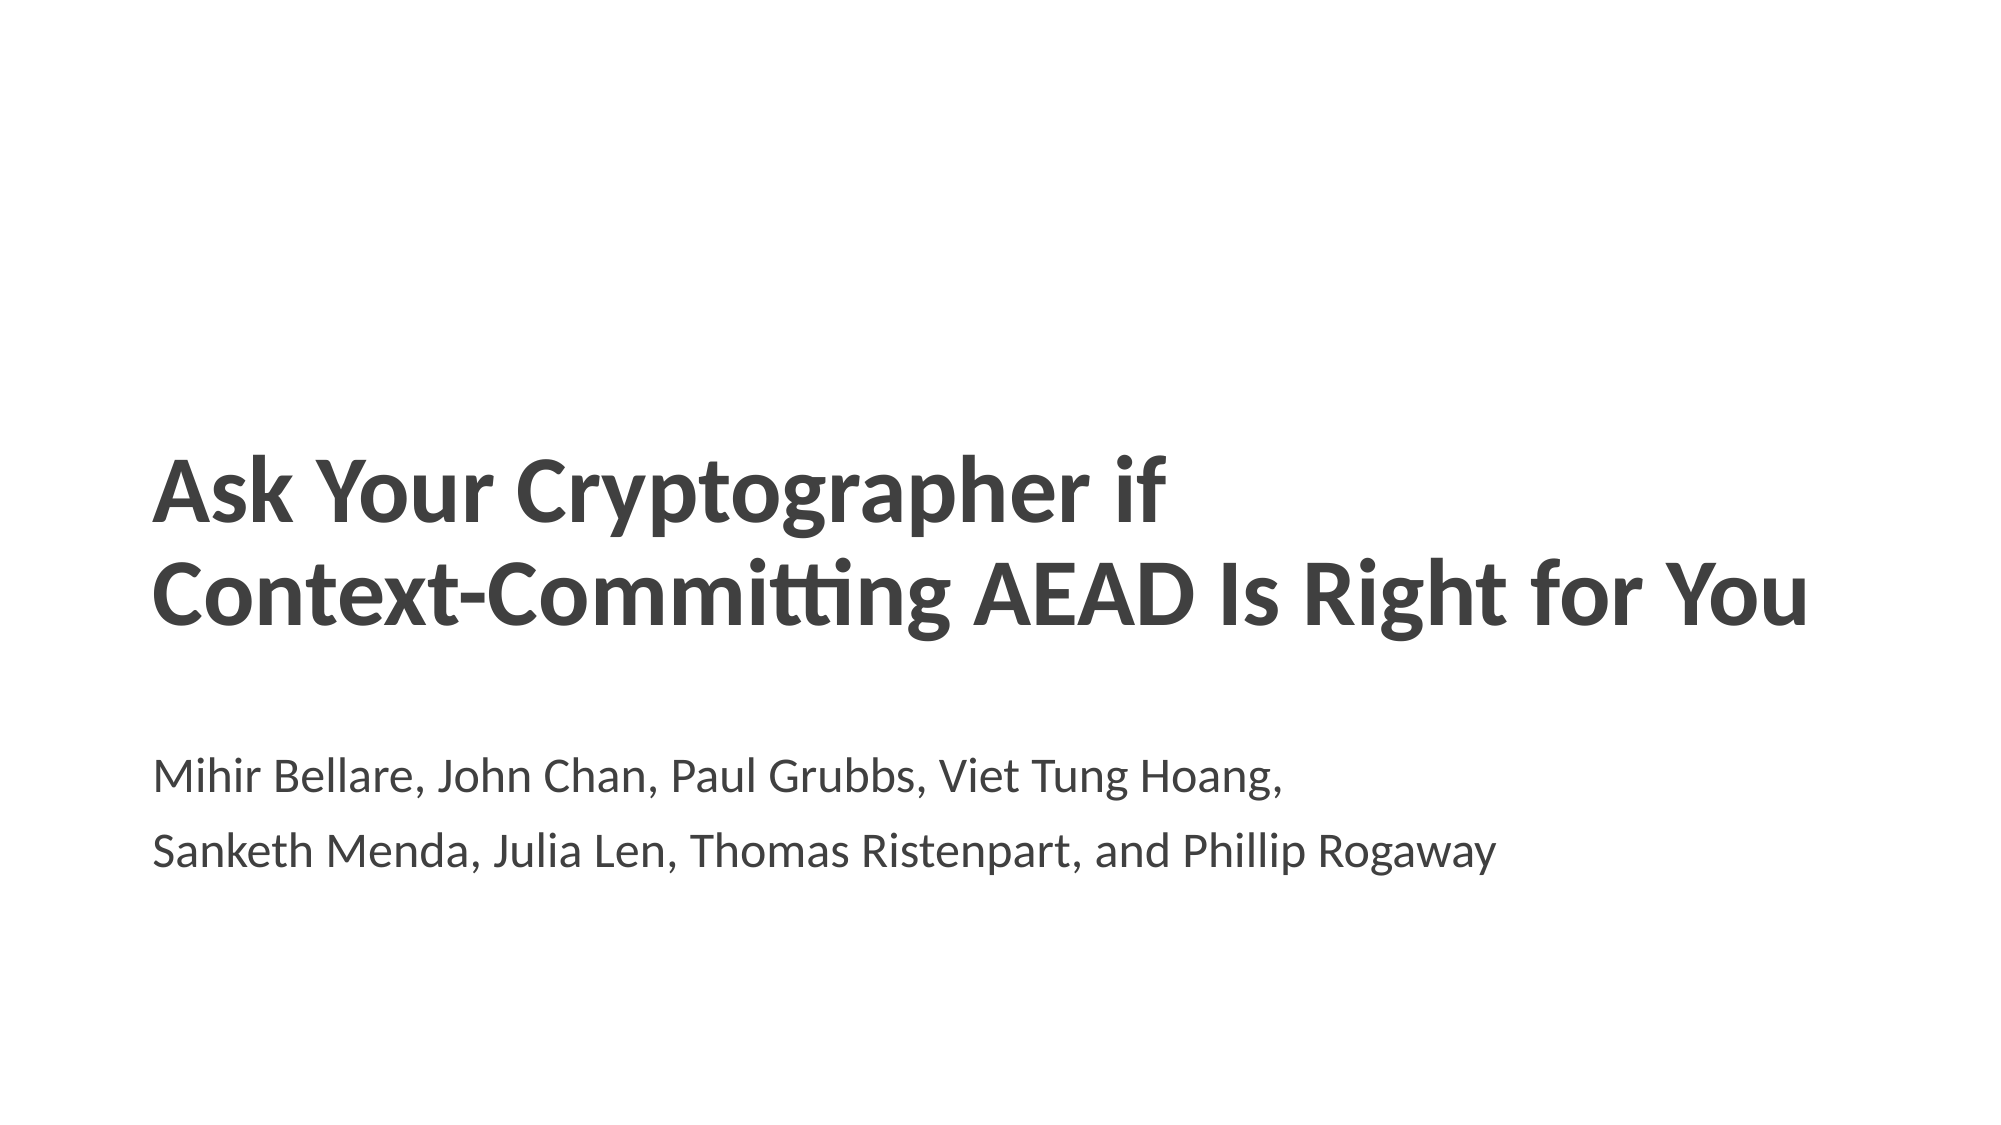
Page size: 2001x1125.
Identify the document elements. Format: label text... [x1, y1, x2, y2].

title Ask Your Cryptographer if Context-Committing AEAD Is Right for You [137, 262, 1863, 655]
subtitle Mihir Bellare, John Chan, Paul Grubbs, Viet Tung Hoang, Sanketh Menda, Julia Len, Thomas Ristenpart, and Phillip Rogaway [137, 719, 1619, 949]
